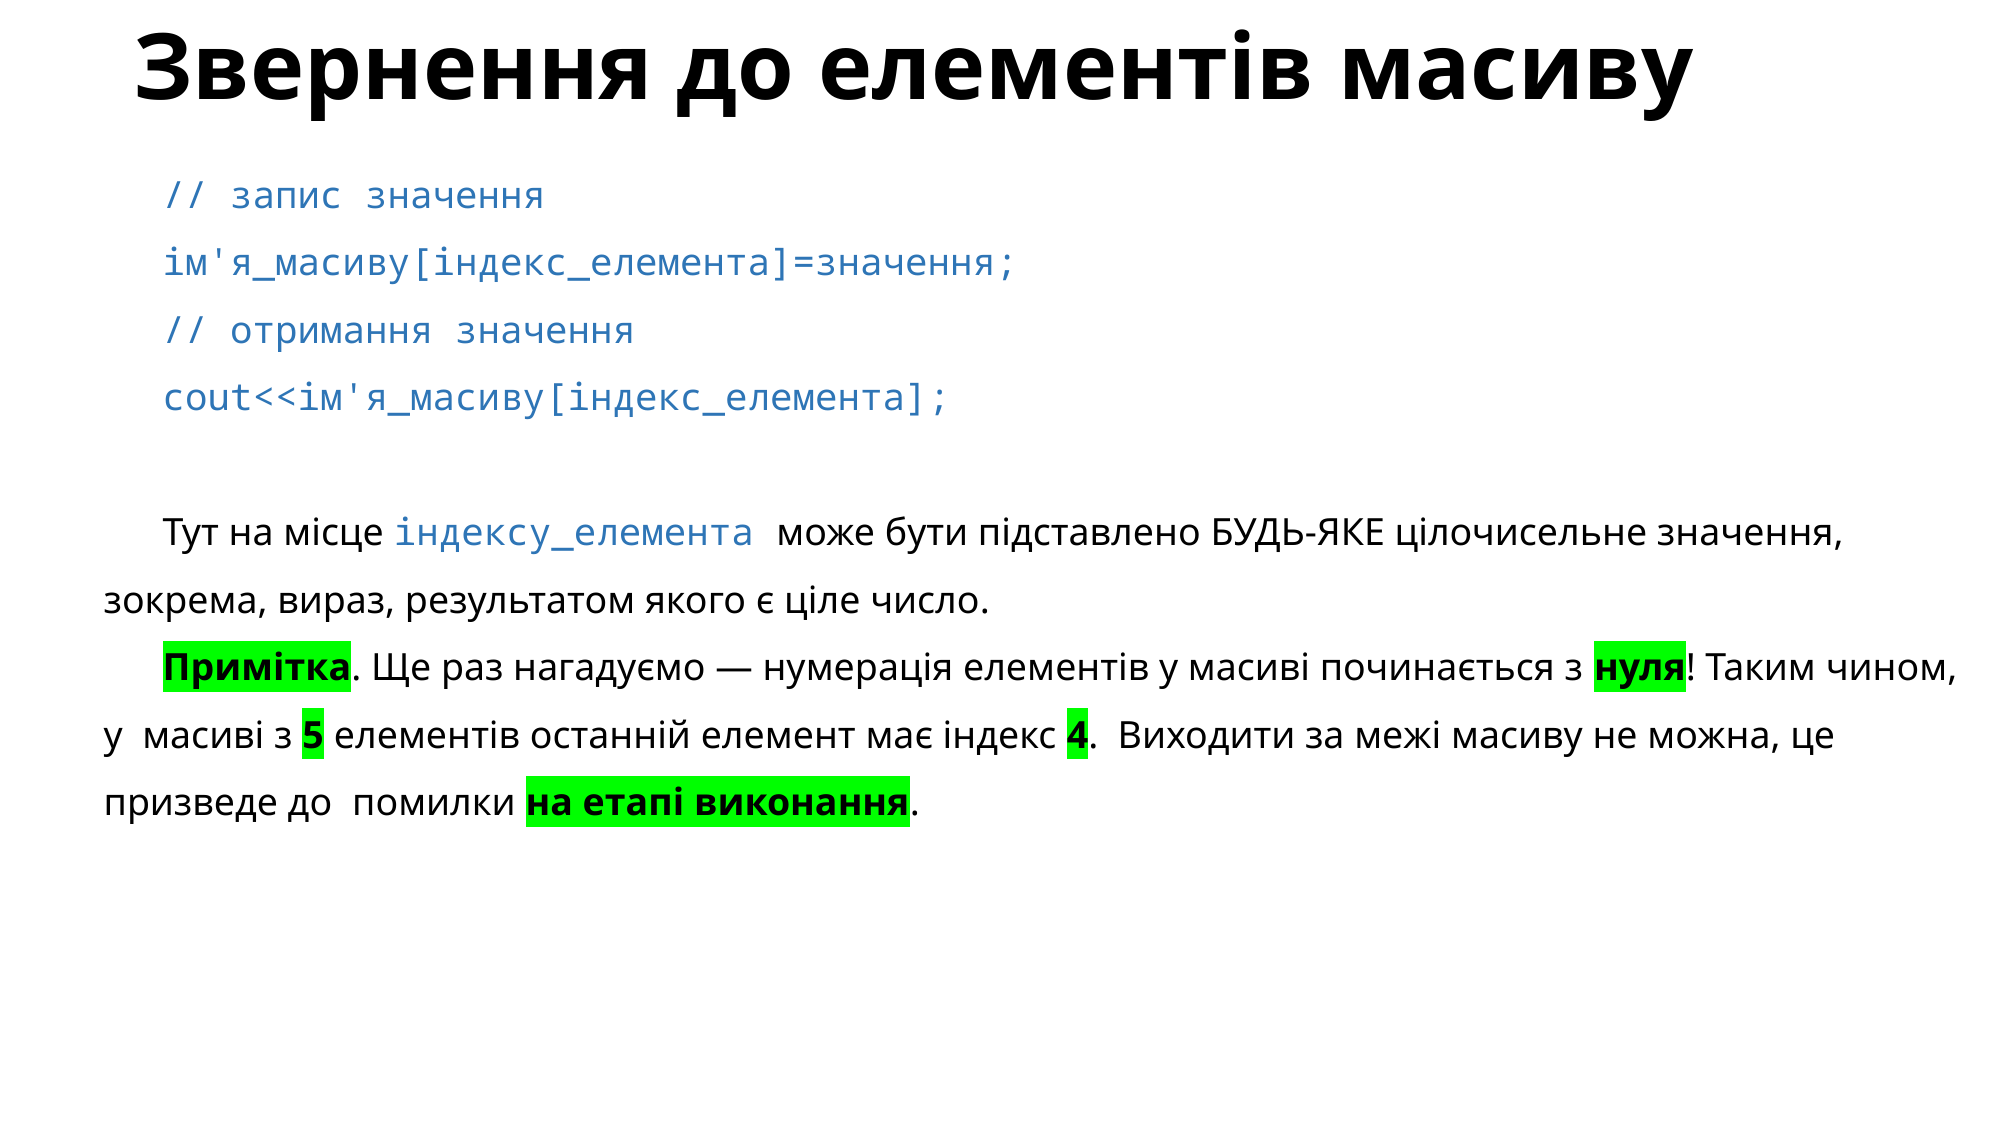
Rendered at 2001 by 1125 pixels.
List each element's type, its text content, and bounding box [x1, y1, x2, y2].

title Звернення до елементів масиву [0, 0, 2000, 140]
list // запис значення ім'я_масиву[індекс_елемента]=значення; // отримання значення cout<<ім'я_масиву[індекс_елемента]; Тут на місце індексу_елемента може бути підставлено БУДЬ-ЯКЕ цілочисельне значення, зокрема, вираз, результатом якого є ціле число. Примітка. Ще раз нагадуємо — нумерація елементів у масиві починається з нуля! Таким чином, у масиві з 5 елементів останній елемент має індекс 4. Виходити за межі масиву не можна, це призведе до помилки на етапі виконання. [0, 140, 2000, 1125]
